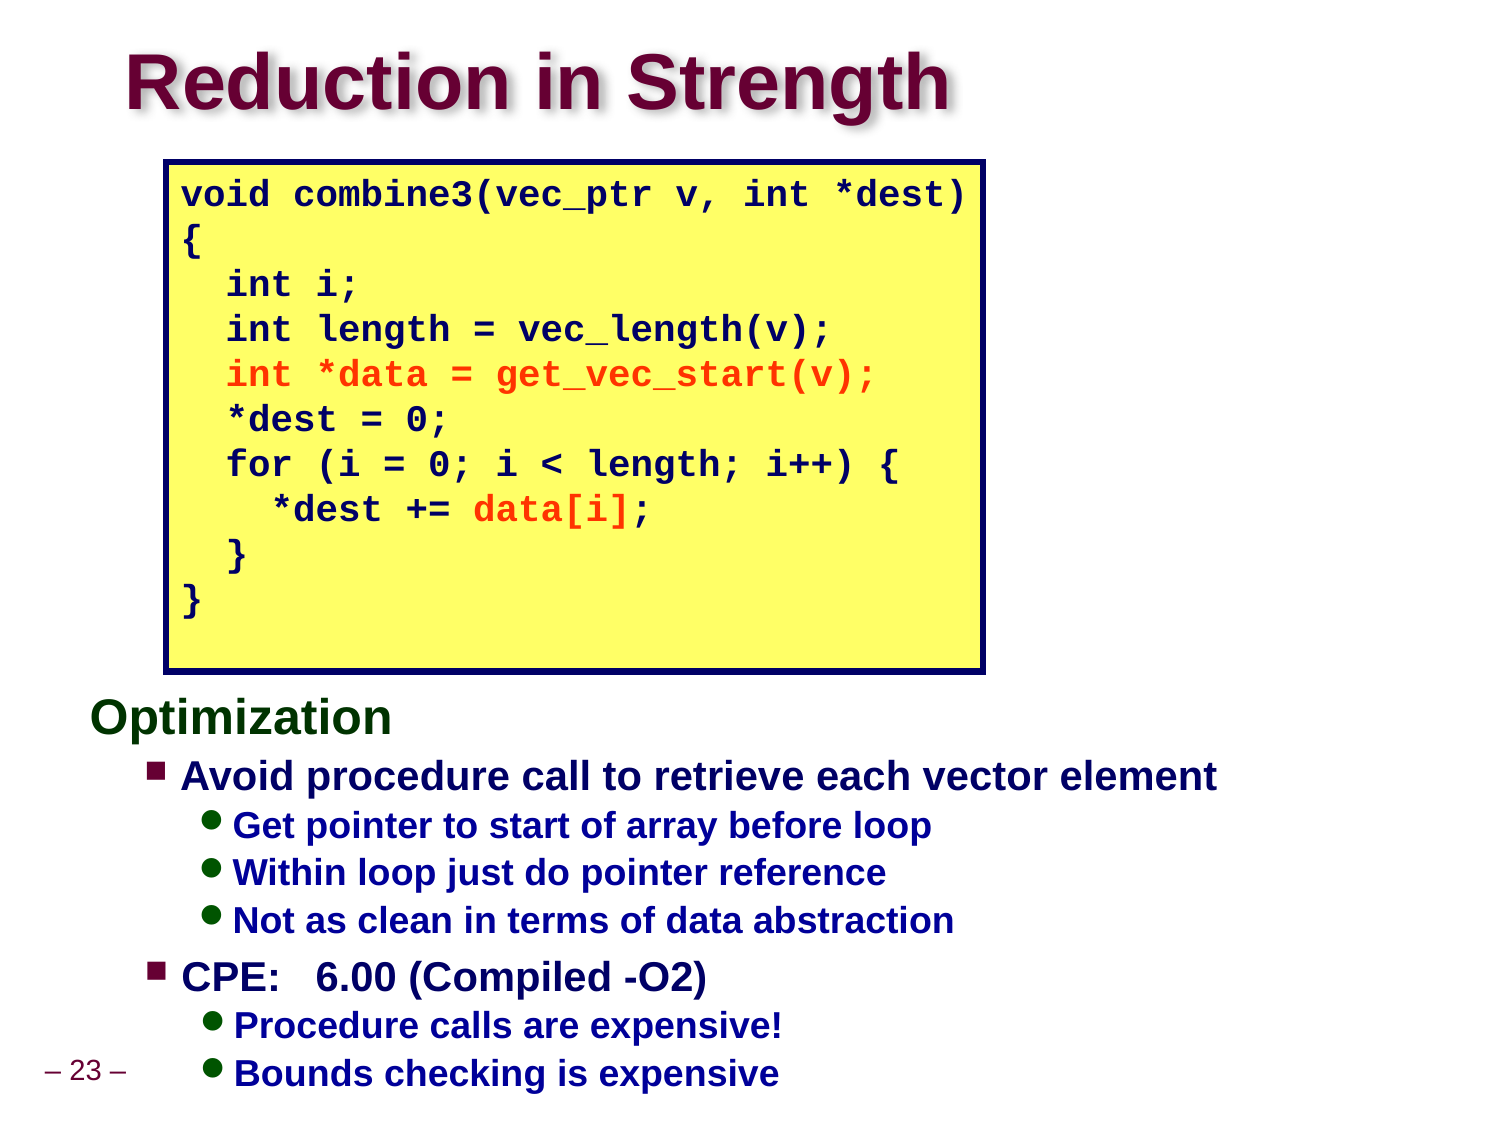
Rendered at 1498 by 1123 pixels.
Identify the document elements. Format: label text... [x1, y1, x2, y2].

list Optimization Avoid procedure call to retrieve each vector element Get pointer to start of array before loop Within loop just do pointer reference Not as clean in terms of data abstraction [75, 686, 1436, 948]
text_box void combine3(vec_ptr v, int *dest) { int i; int length = vec_length(v); int *data = get_vec_start(v); *dest = 0; for (i = 0; i < length; i++) { *dest += data[i]; } } [165, 162, 983, 672]
text_box CPE: 6.00 (Compiled -O2) Procedure calls are expensive! Bounds checking is expensive [74, 948, 1436, 1098]
title Reduction in Strength [124, 37, 1154, 132]
